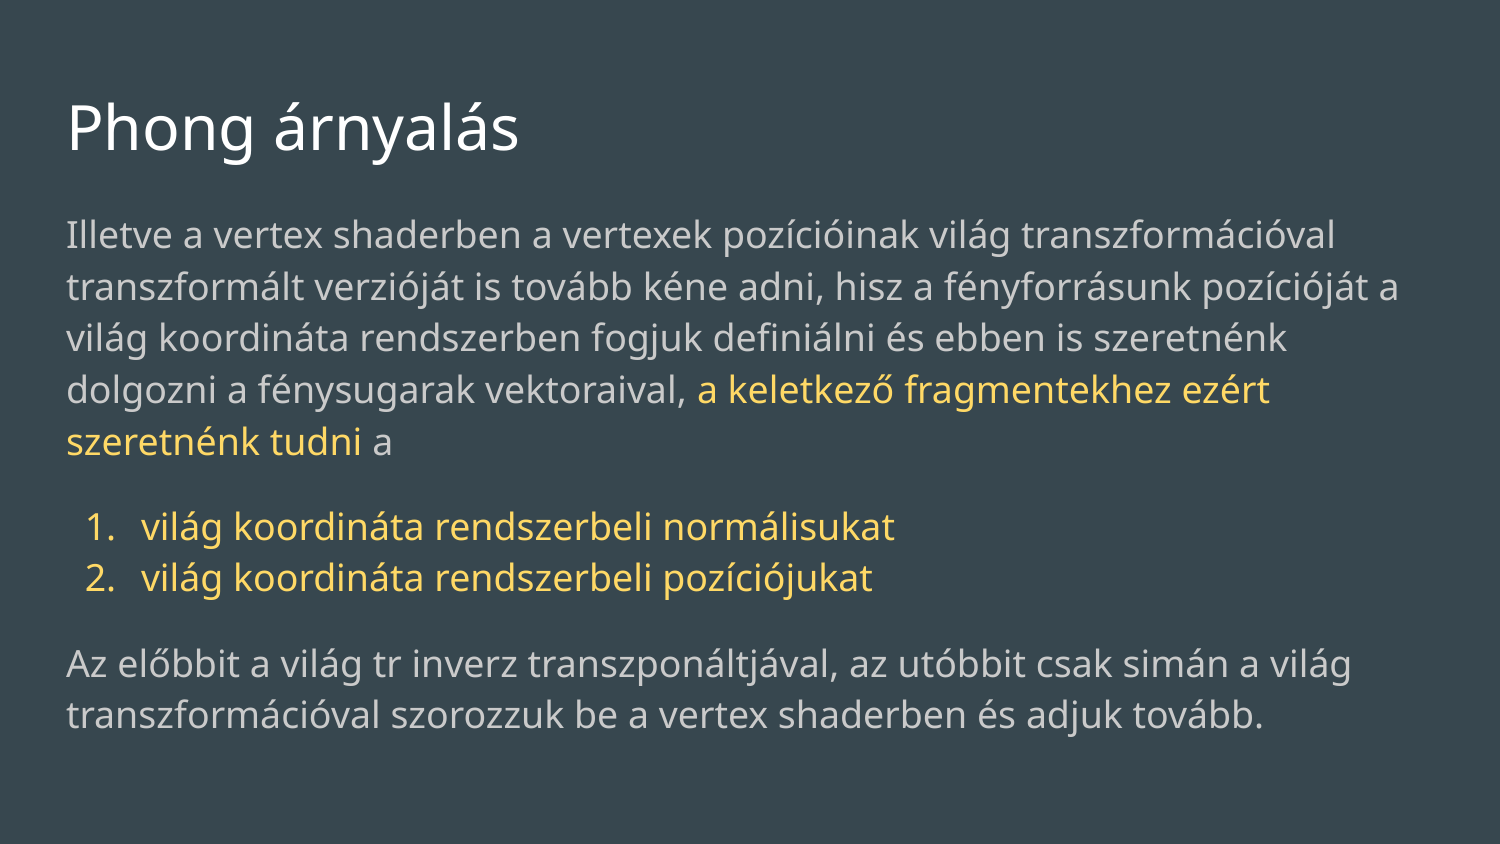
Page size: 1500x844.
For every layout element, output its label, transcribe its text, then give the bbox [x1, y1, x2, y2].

title Phong árnyalás [51, 72, 1449, 167]
list Illetve a vertex shaderben a vertexek pozícióinak világ transzformációval transzformált verzióját is tovább kéne adni, hisz a fényforrásunk pozícióját a világ koordináta rendszerben fogjuk definiálni és ebben is szeretnénk dolgozni a fénysugarak vektoraival, a keletkező fragmentekhez ezért szeretnénk tudni a világ koordináta rendszerbeli normálisukat világ koordináta rendszerbeli pozíciójukat Az előbbit a világ tr inverz transzponáltjával, az utóbbit csak simán a világ transzformációval szorozzuk be a vertex shaderben és adjuk tovább. [51, 189, 1449, 750]
